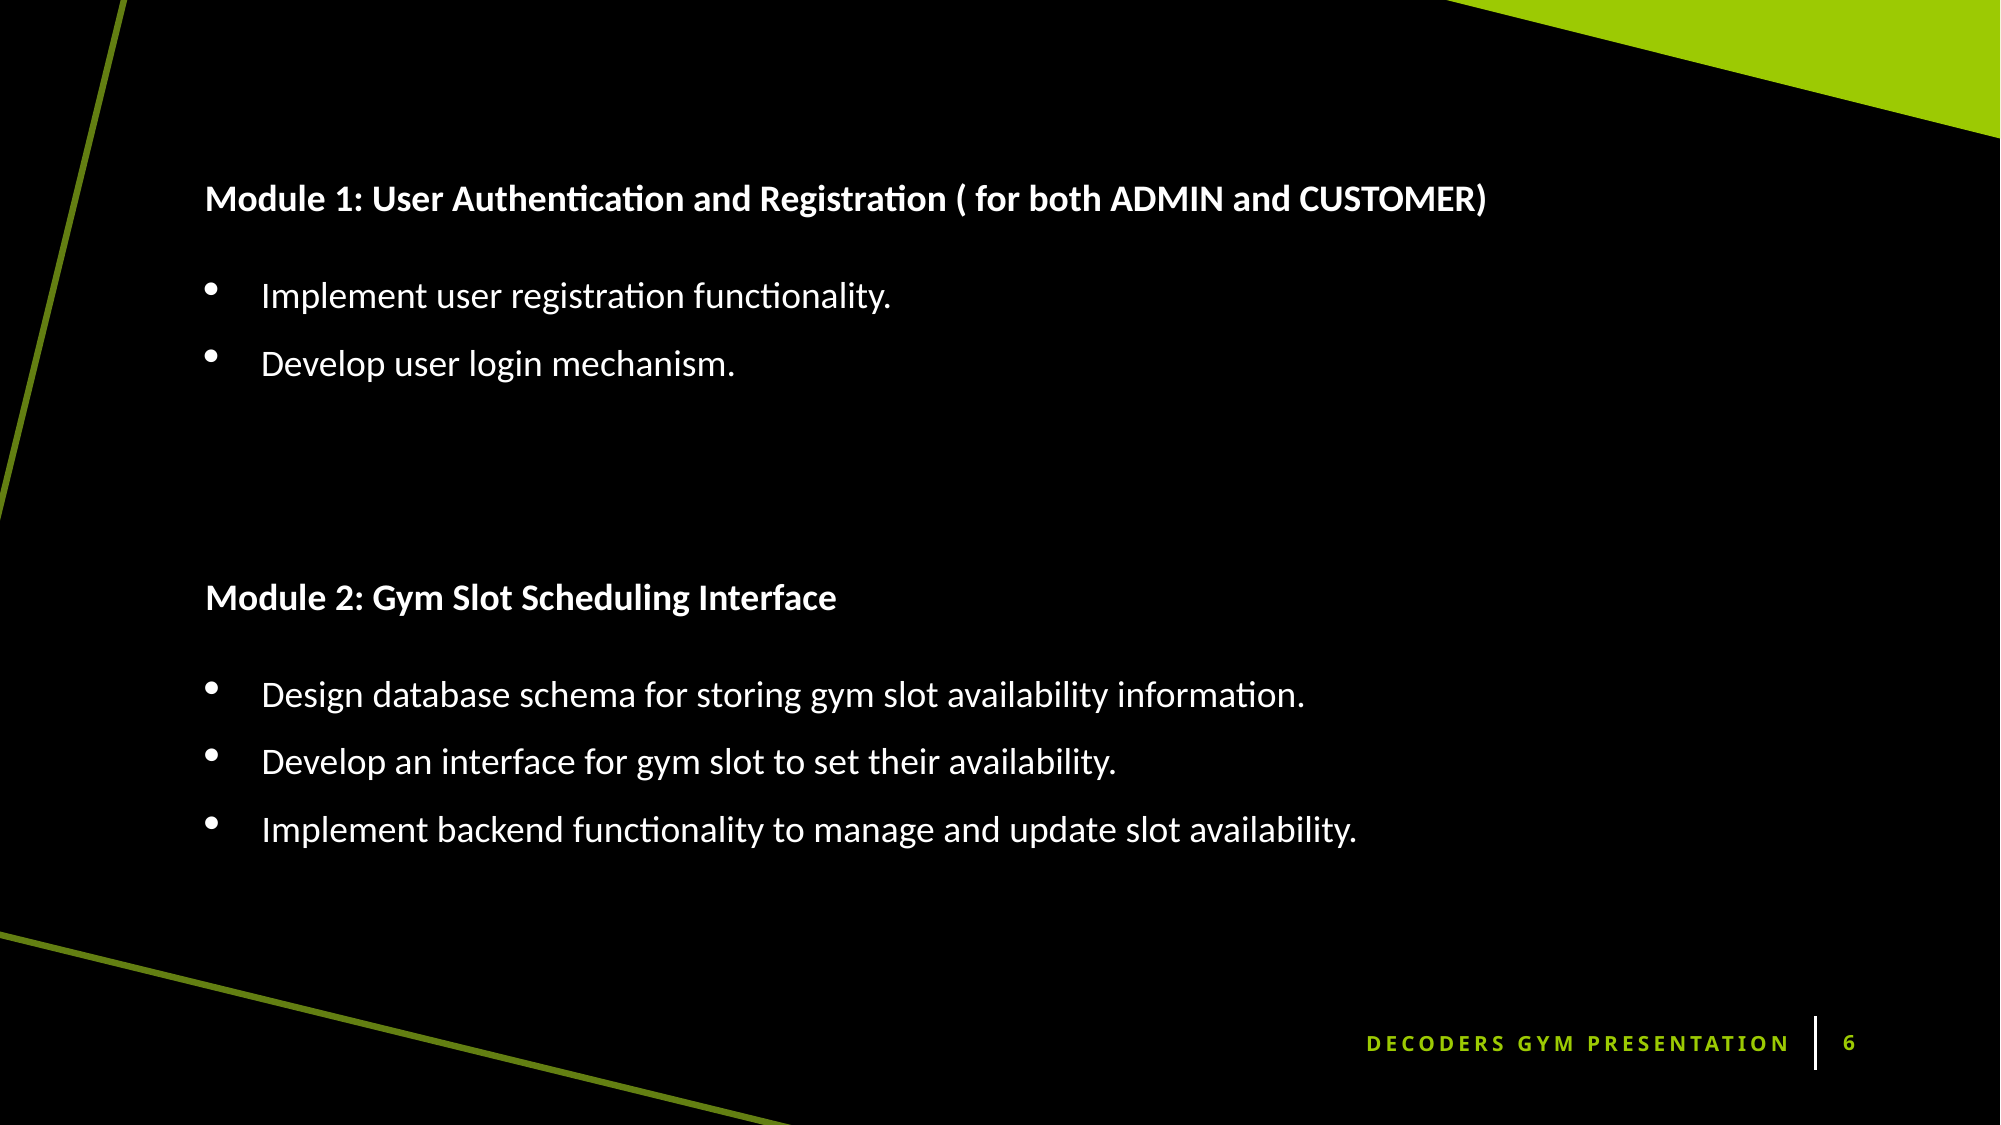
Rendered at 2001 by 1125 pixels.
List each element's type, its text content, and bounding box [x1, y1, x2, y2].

text_box Module 2: Gym Slot Scheduling Interface Design database schema for storing gym slot availability information. Develop an interface for gym slot to set their availability. Implement backend functionality to manage and update slot availability. [190, 562, 1374, 902]
slide_number 6 [1828, 1013, 1901, 1074]
text_box Module 1: User Authentication and Registration ( for both ADMIN and CUSTOMER) Implement user registration functionality. Develop user login mechanism. [190, 144, 1504, 391]
footer Decoders gym Presentation [1164, 1013, 1803, 1074]
